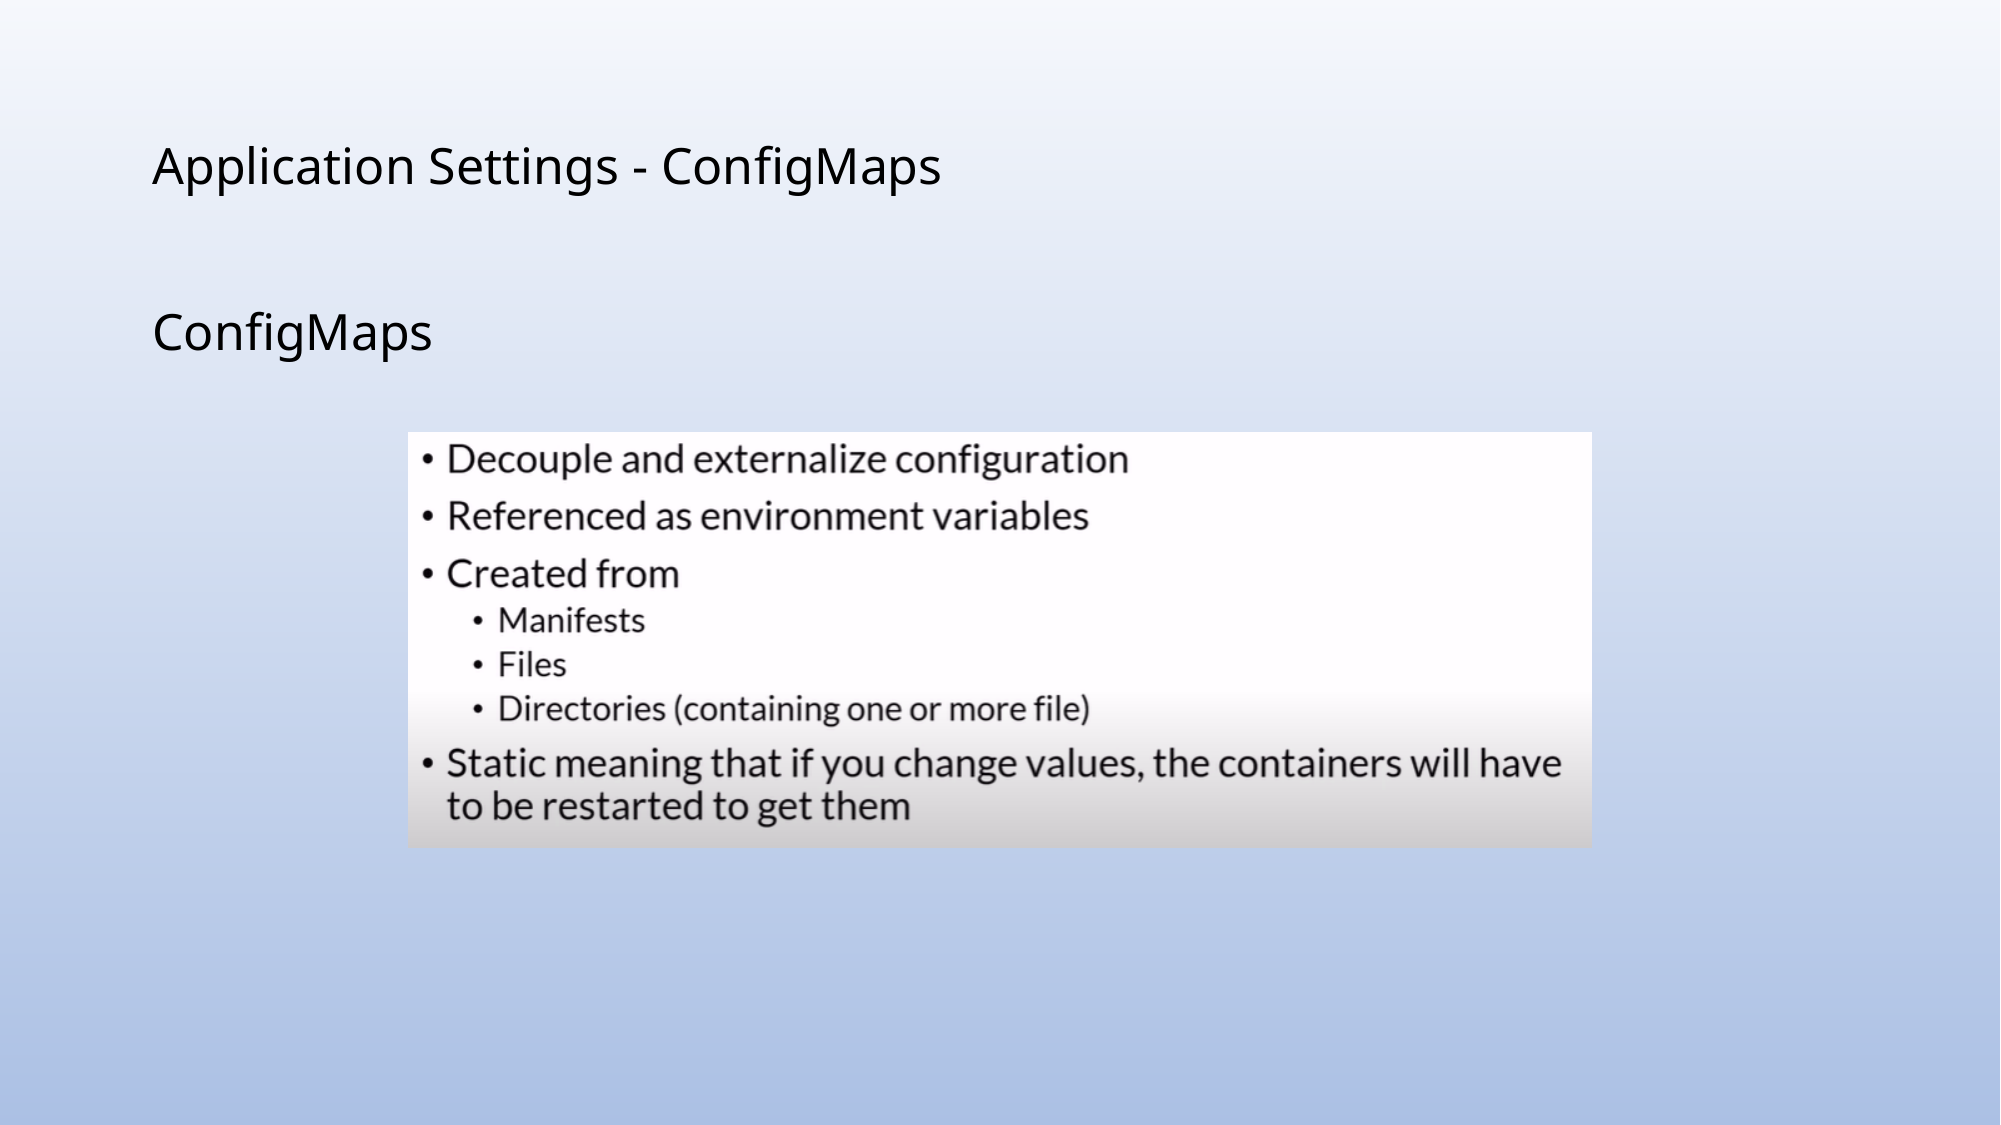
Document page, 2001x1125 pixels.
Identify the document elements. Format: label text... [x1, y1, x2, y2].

title Application Settings - ConfigMaps [137, 59, 1863, 278]
picture [408, 432, 1592, 848]
list ConfigMaps [137, 299, 1863, 1014]
